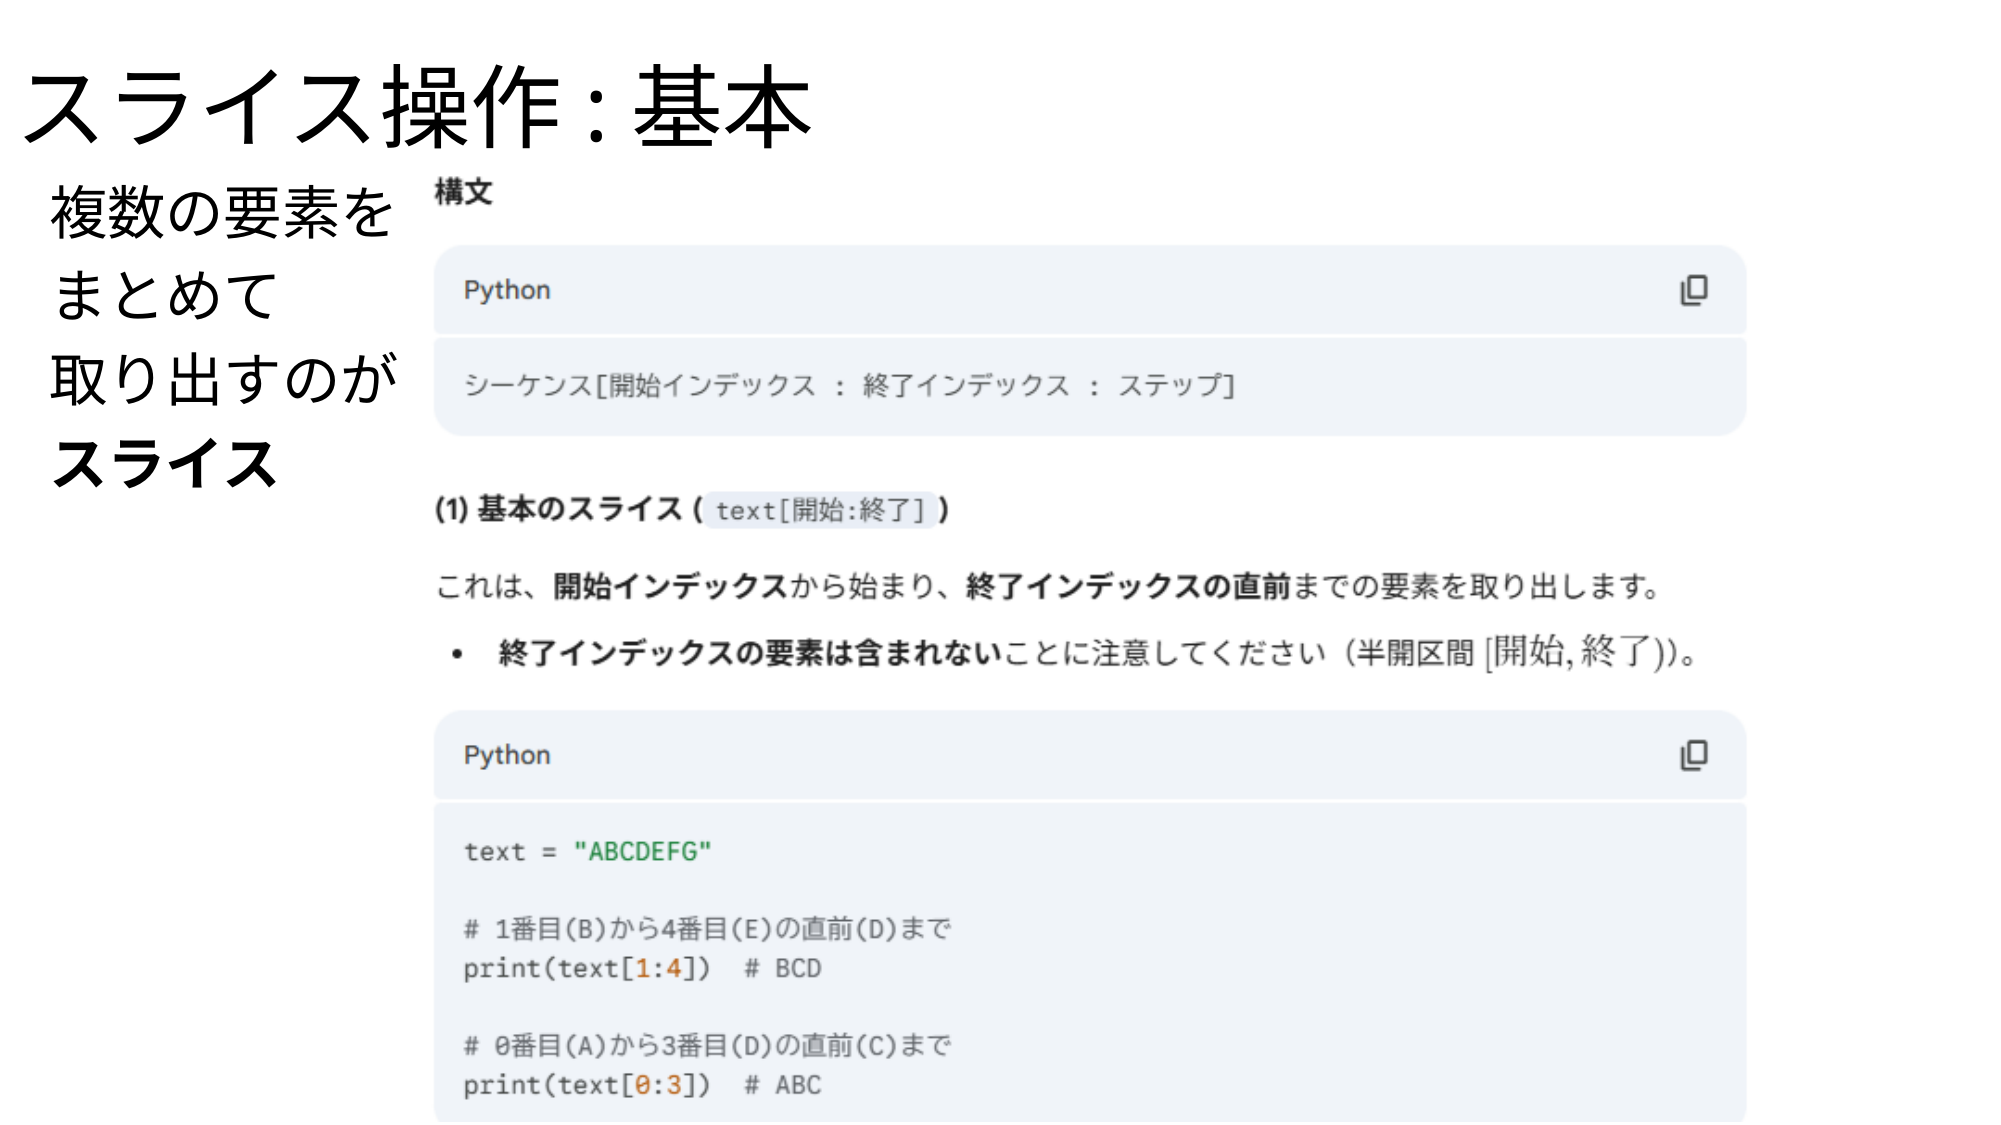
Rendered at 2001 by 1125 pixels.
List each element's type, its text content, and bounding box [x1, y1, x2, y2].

list 複数の要素を まとめて 取り出すのが スライス [34, 176, 426, 768]
title スライス操作:基本 [0, 3, 1725, 221]
picture [426, 163, 1760, 1123]
